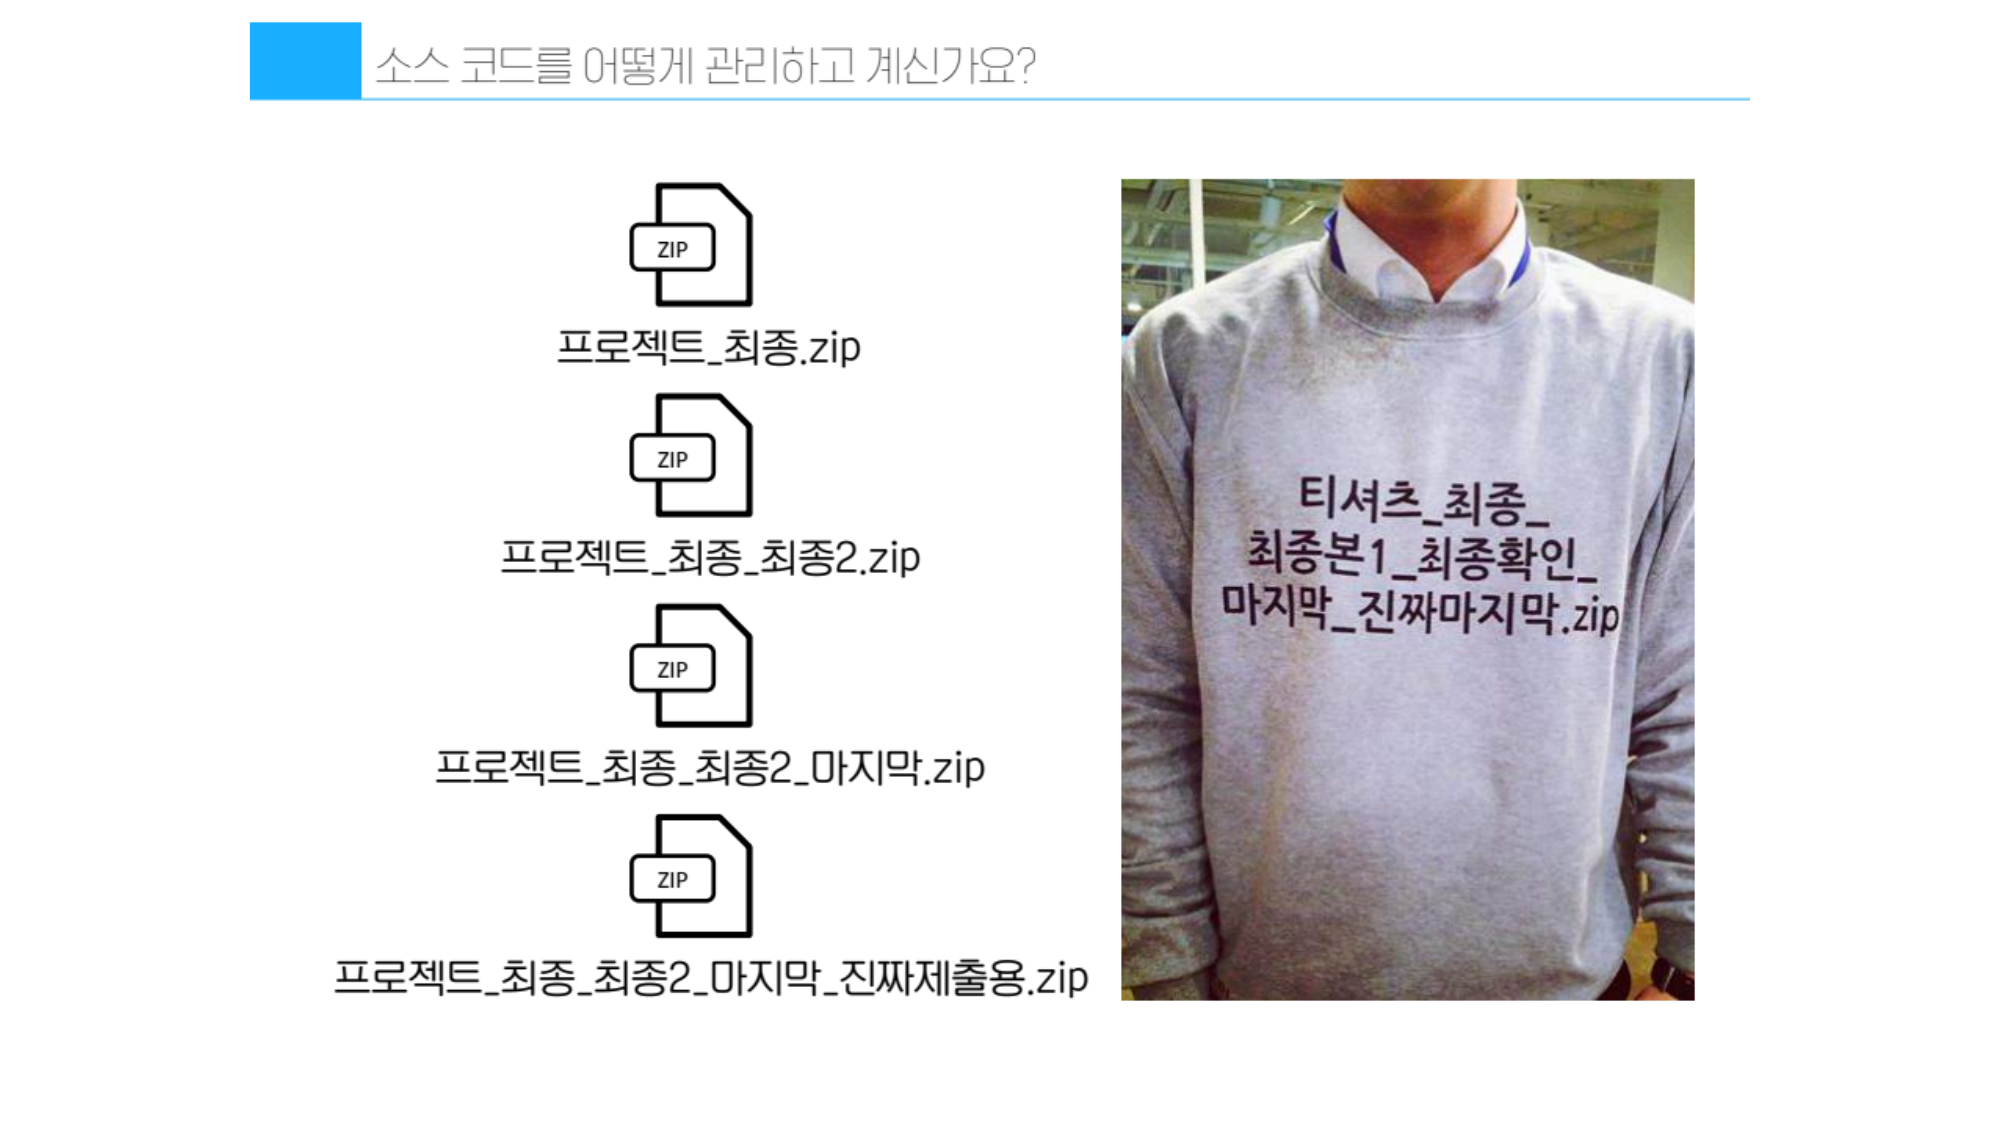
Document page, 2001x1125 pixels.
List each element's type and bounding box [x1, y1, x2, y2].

picture [249, 0, 1750, 1125]
